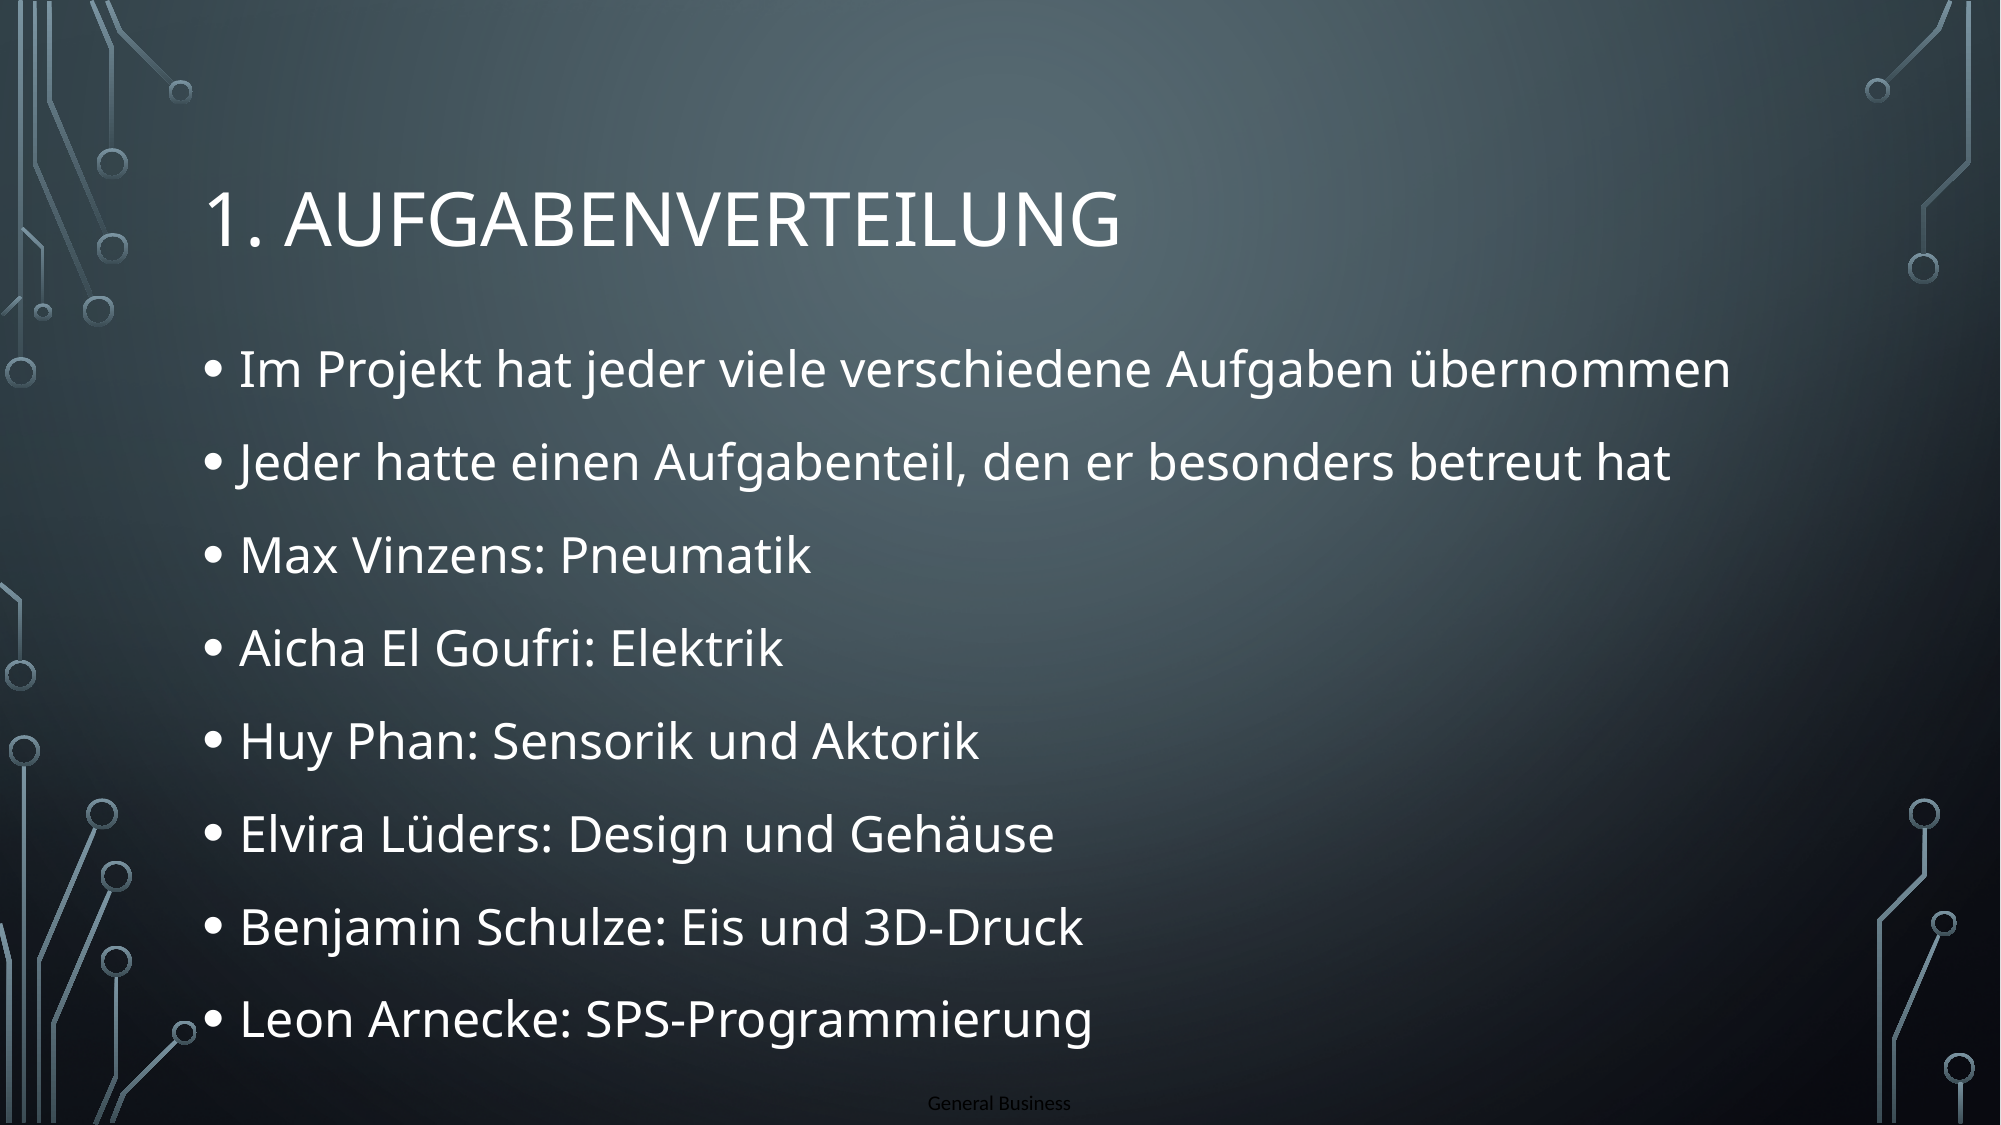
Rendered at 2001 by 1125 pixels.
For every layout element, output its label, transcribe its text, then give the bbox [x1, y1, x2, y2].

title 1. Aufgabenverteilung [187, 101, 1813, 318]
list Im Projekt hat jeder viele verschiedene Aufgaben übernommen Jeder hatte einen Aufgabenteil, den er besonders betreut hat Max Vinzens: Pneumatik Aicha El Goufri: Elektrik Huy Phan: Sensorik und Aktorik Elvira Lüders: Design und Gehäuse Benjamin Schulze: Eis und 3D-Druck Leon Arnecke: SPS-Programmierung [187, 318, 1813, 1094]
